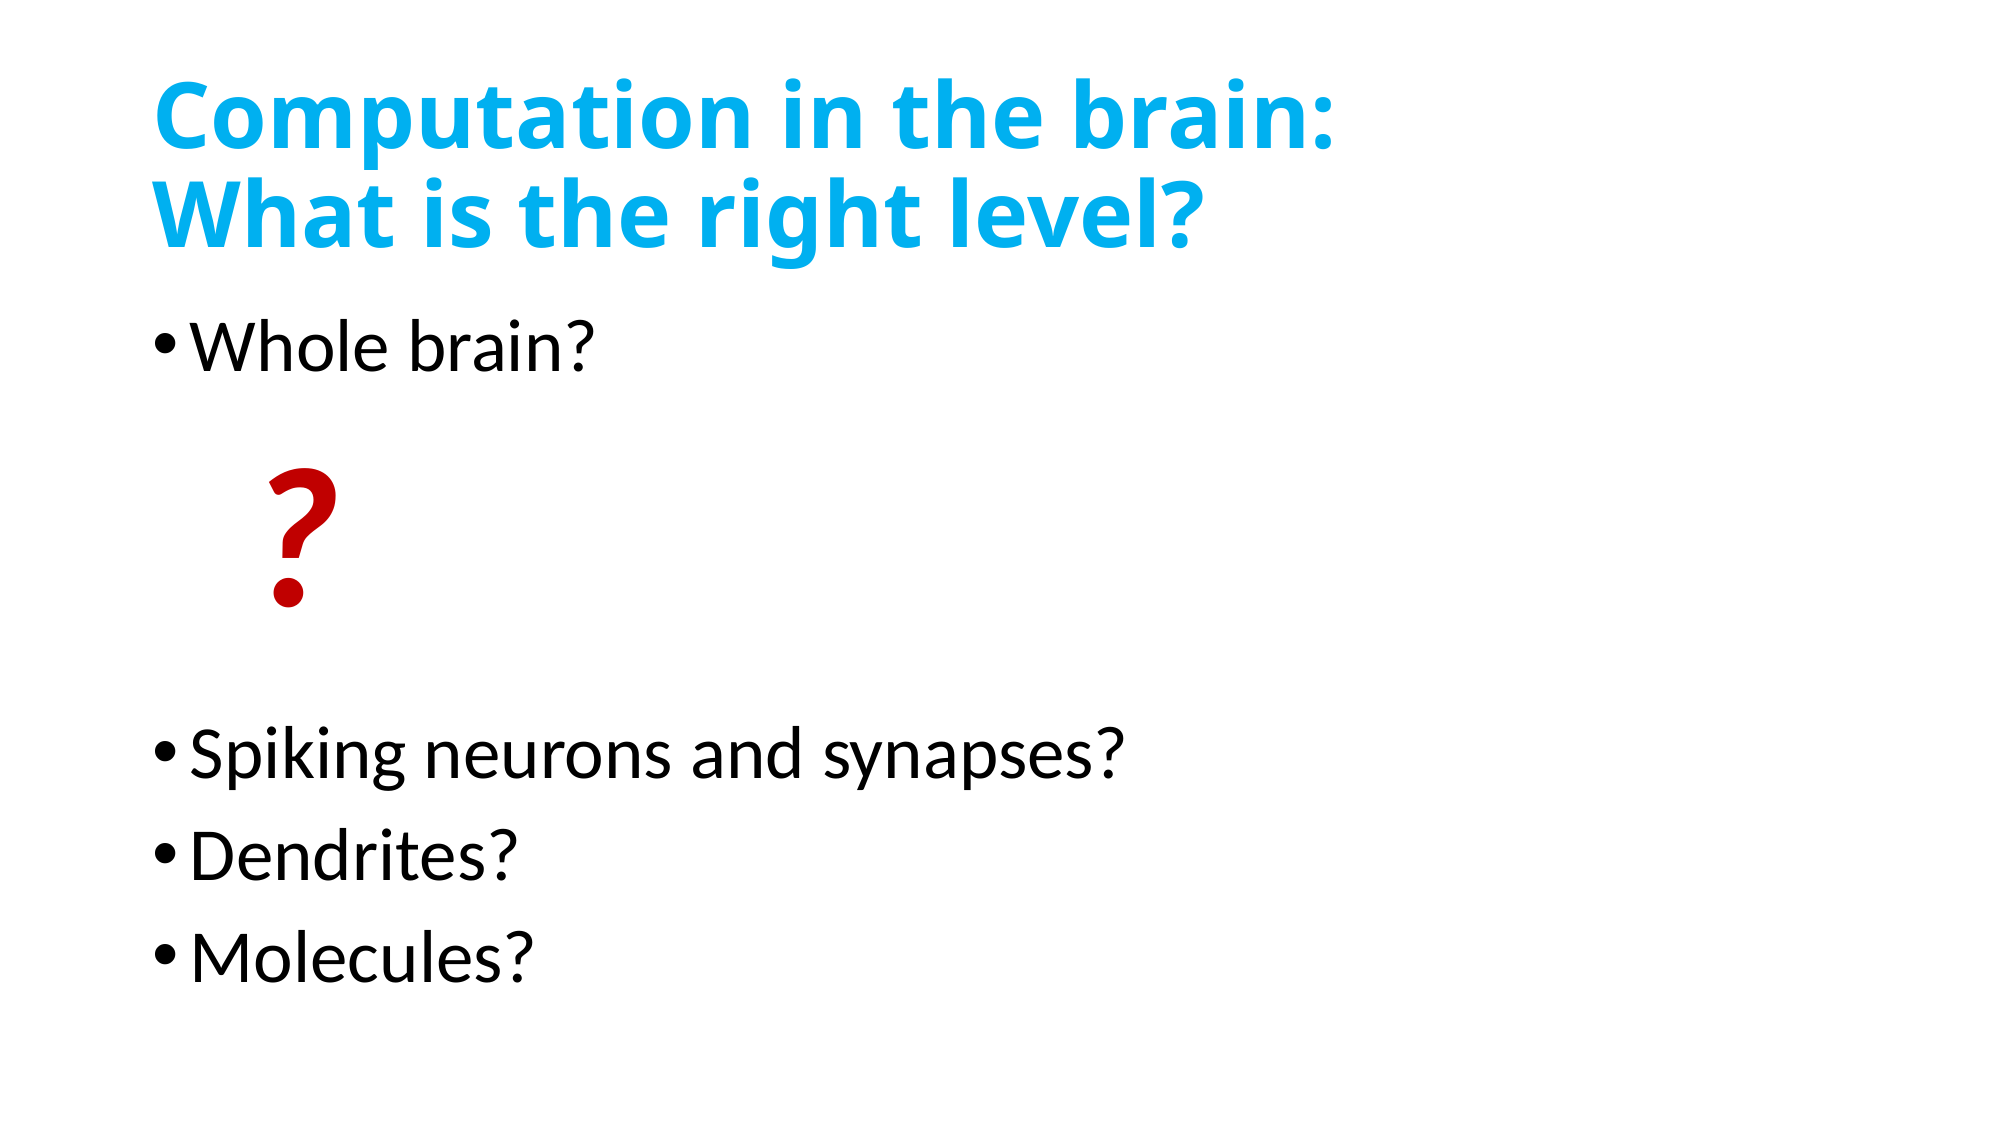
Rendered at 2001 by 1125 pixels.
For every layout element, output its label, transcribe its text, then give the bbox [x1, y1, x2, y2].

text_box ? [233, 398, 356, 654]
title Computation in the brain: What is the right level? [137, 59, 1863, 278]
list Whole brain? Spiking neurons and synapses? Dendrites? Molecules? [137, 299, 1863, 1014]
